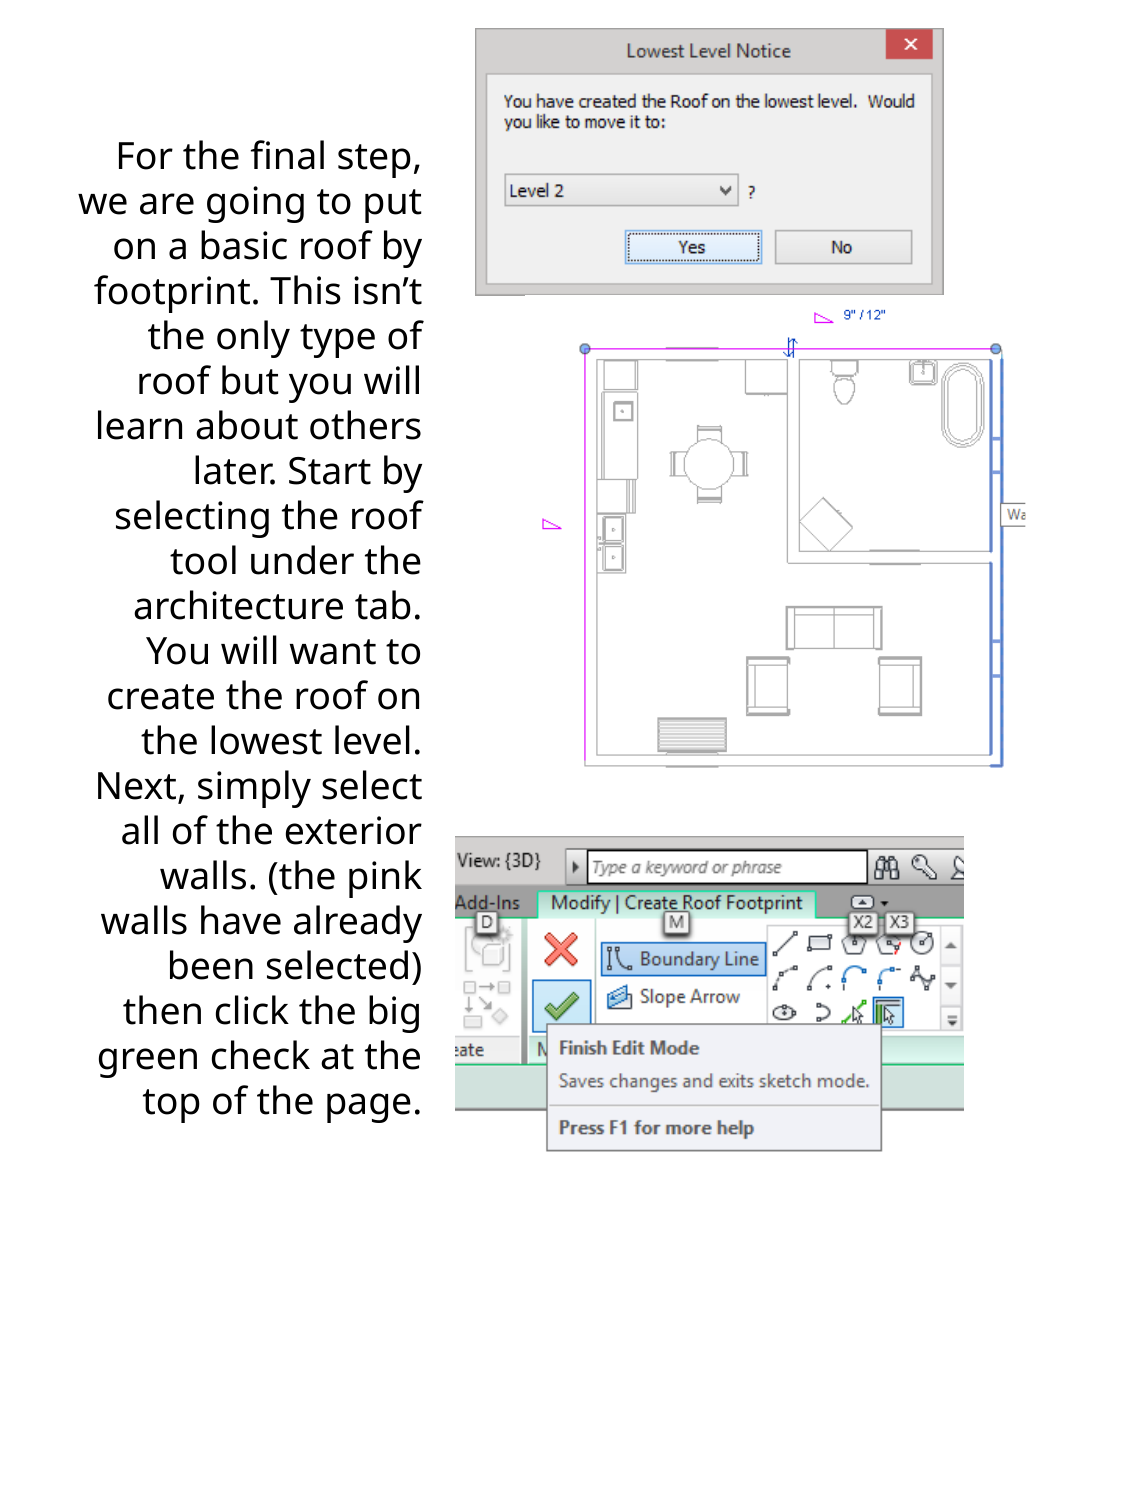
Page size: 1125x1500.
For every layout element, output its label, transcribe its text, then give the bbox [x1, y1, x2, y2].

text_box For the final step, we are going to put on a basic roof by footprint. This isn’t the only type of roof but you will learn about others later. Start by selecting the roof tool under the architecture tab. You will want to create the roof on the lowest level. Next, simply select all of the exterior walls. (the pink walls have already been selected) then click the big green check at the top of the page. [62, 124, 438, 1130]
picture [454, 836, 965, 1191]
picture [474, 28, 1026, 794]
